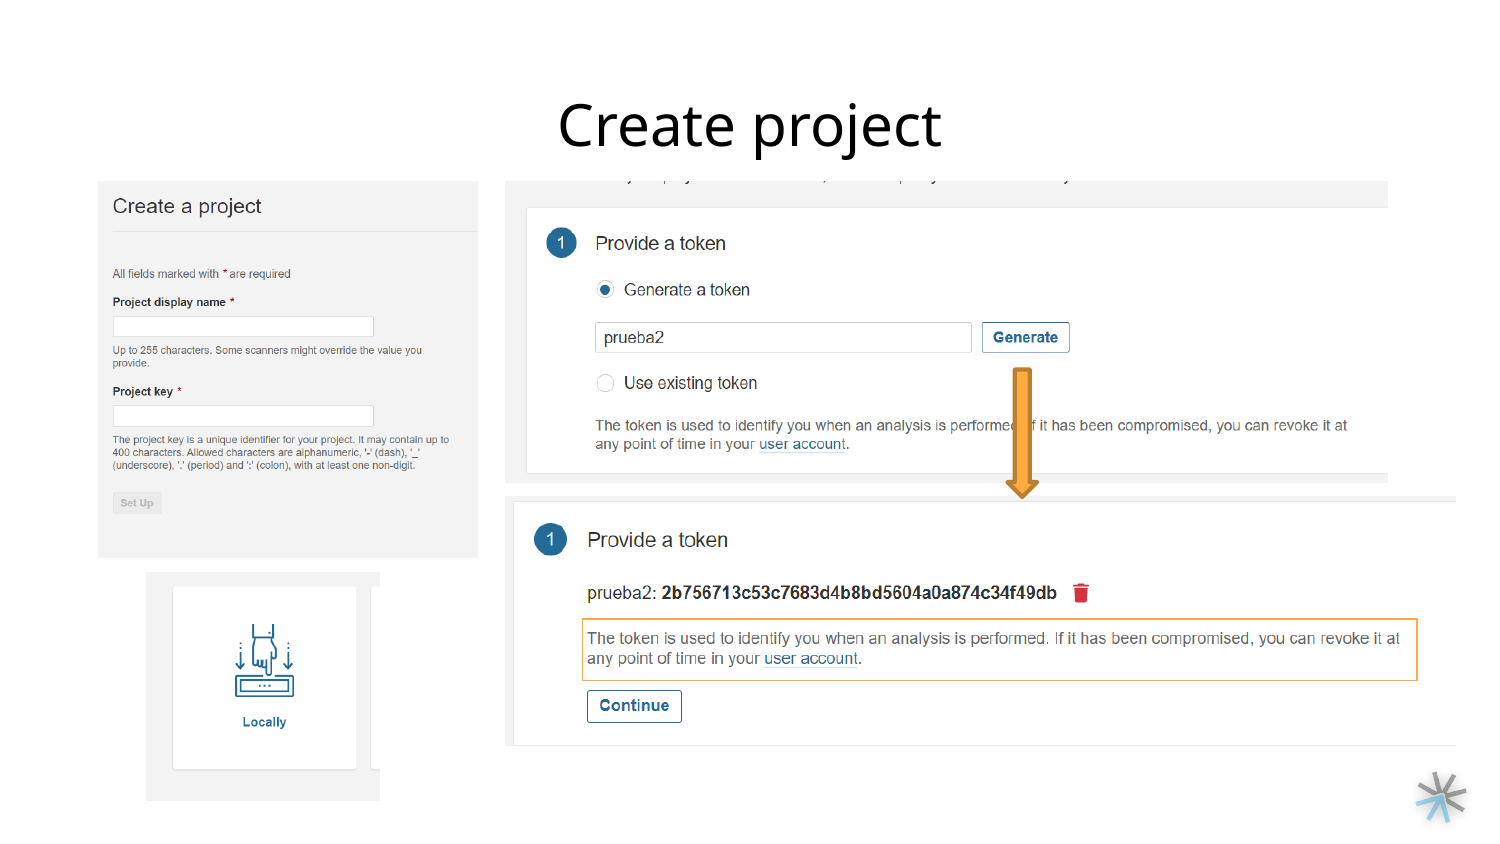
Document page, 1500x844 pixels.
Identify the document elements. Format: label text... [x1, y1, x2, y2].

title Create project [51, 72, 1449, 167]
text_box [1013, 491, 1032, 495]
picture [505, 496, 1457, 746]
picture [146, 571, 380, 802]
picture [505, 181, 1388, 483]
picture [97, 181, 478, 558]
